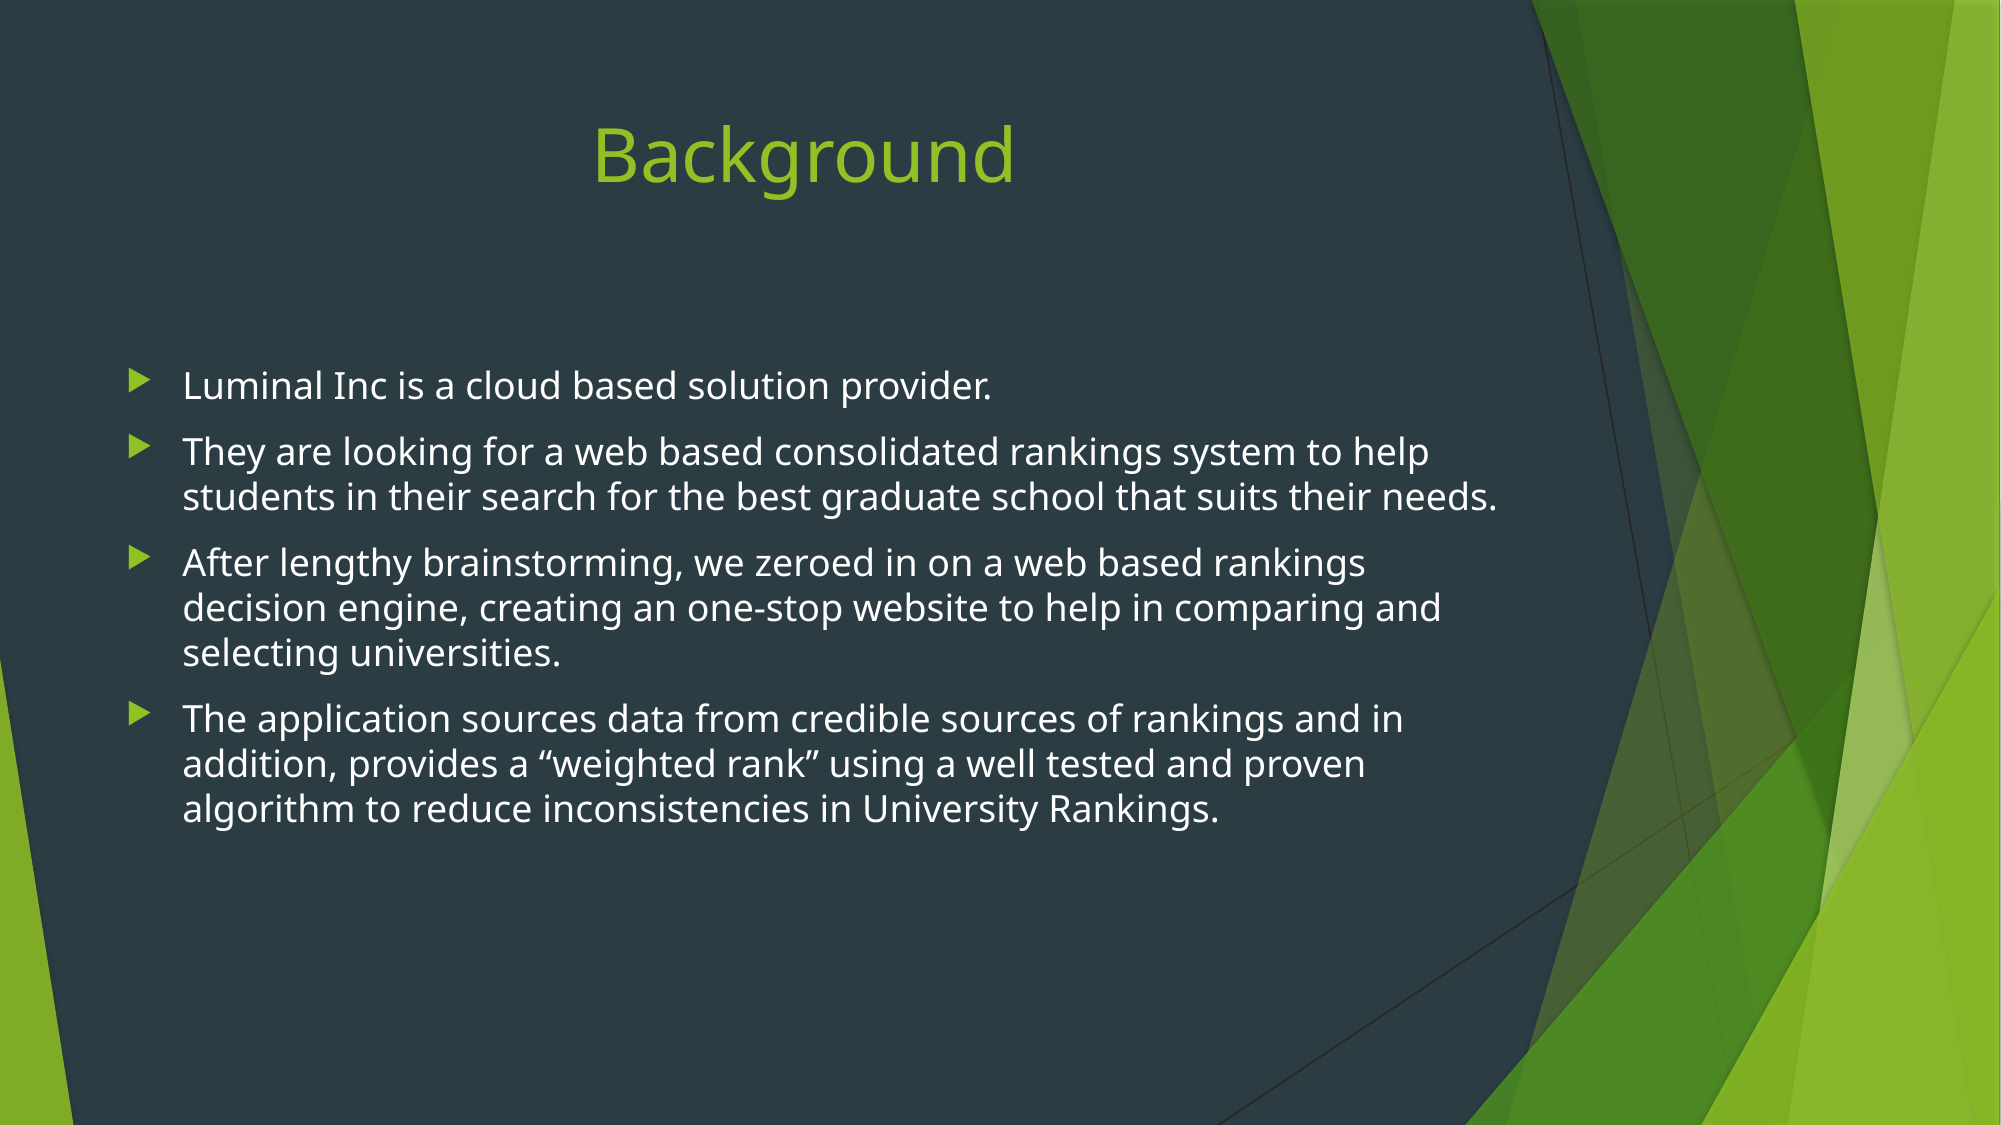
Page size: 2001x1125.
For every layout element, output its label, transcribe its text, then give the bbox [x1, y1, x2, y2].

list Luminal Inc is a cloud based solution provider. They are looking for a web based consolidated rankings system to help students in their search for the best graduate school that suits their needs. After lengthy brainstorming, we zeroed in on a web based rankings decision engine, creating an one-stop website to help in comparing and selecting universities. The application sources data from credible sources of rankings and in addition, provides a “weighted rank” using a well tested and proven algorithm to reduce inconsistencies in University Rankings. [111, 354, 1522, 992]
title Background [111, 99, 1522, 317]
